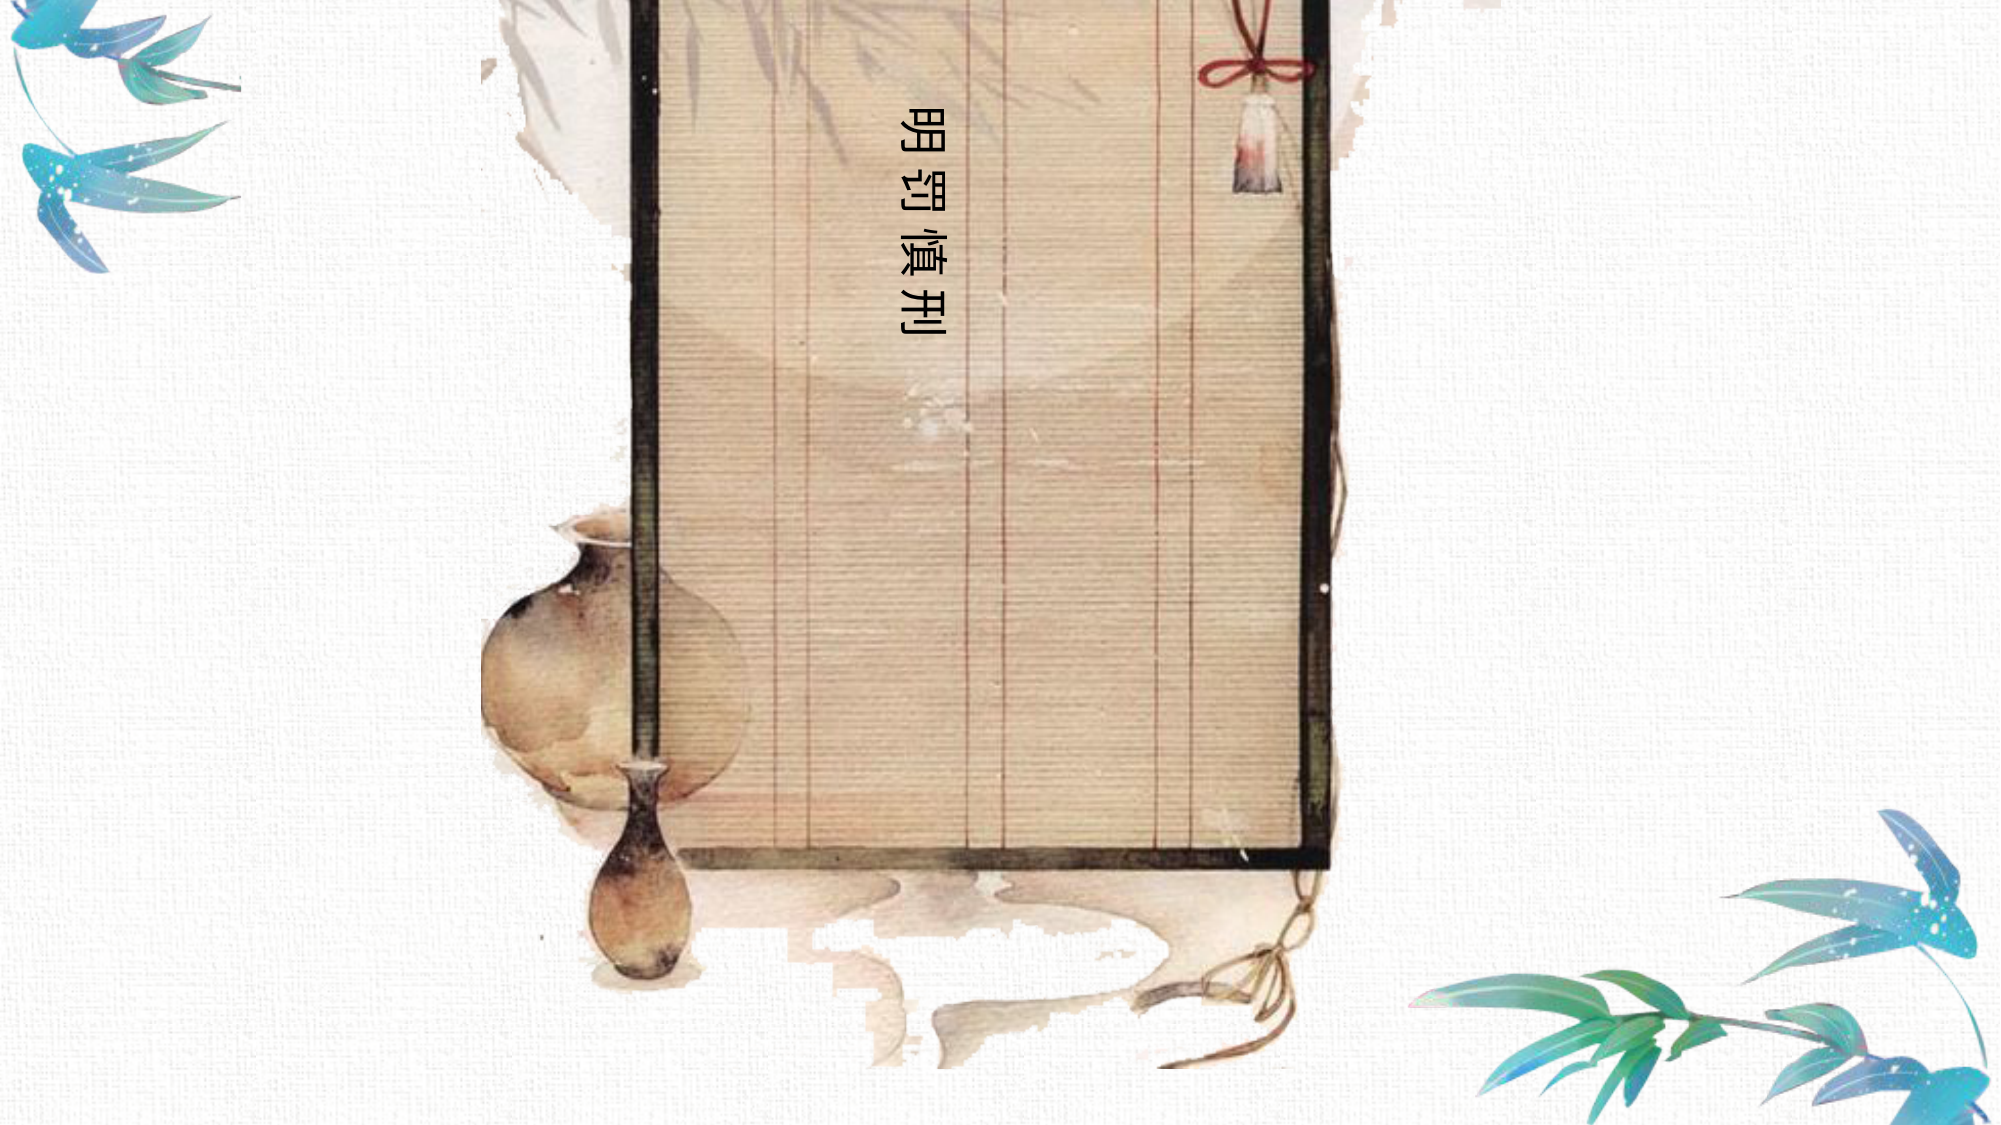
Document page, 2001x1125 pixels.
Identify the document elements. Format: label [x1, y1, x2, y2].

text_box [481, 0, 1501, 1070]
picture [1392, 673, 2000, 1125]
picture [0, 0, 242, 392]
